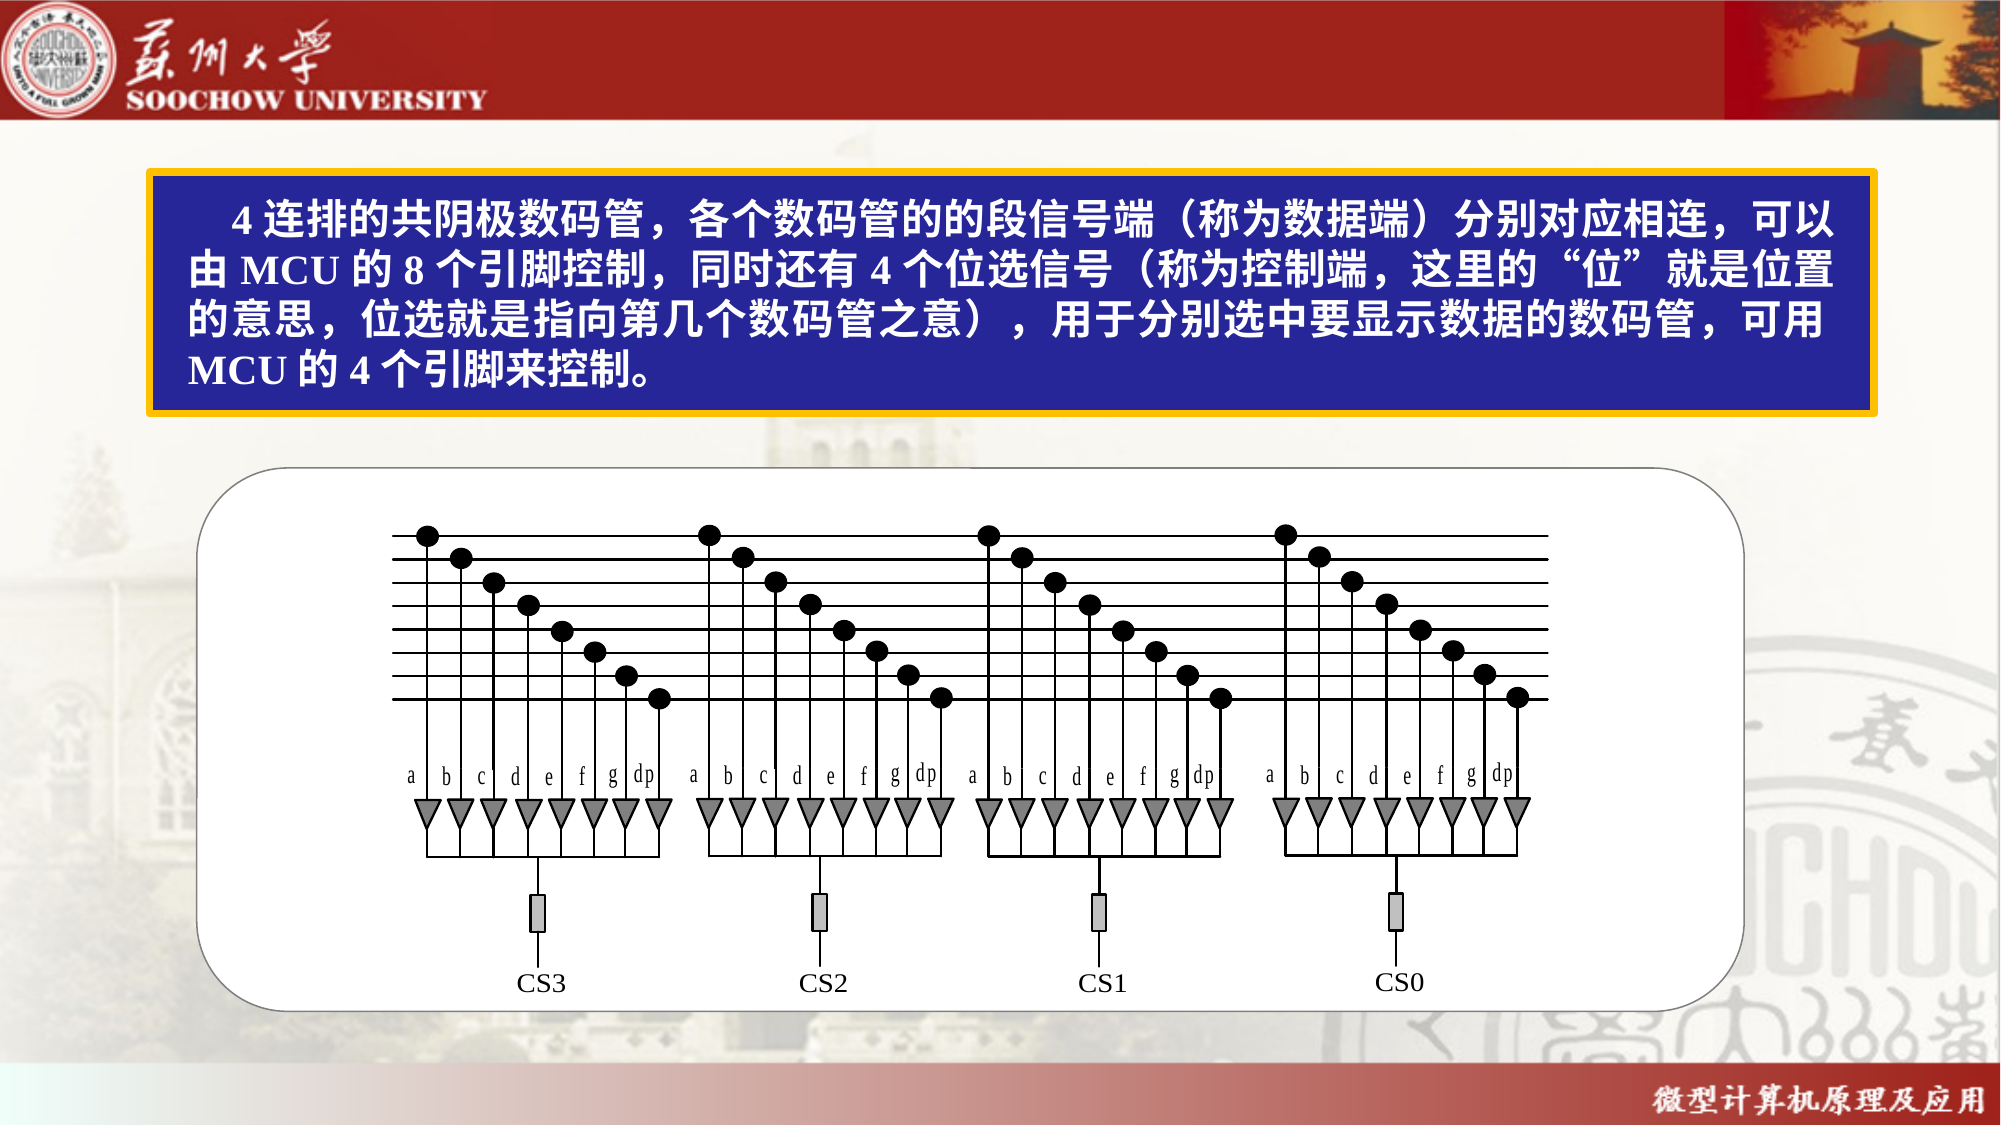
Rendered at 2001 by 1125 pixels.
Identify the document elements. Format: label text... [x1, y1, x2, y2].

text_box 4连排的共阴极数码管，各个数码管的的段信号端（称为数据端）分别对应相连，可以由MCU的8个引脚控制，同时还有4个位选信号（称为控制端，这里的“位”就是位置的意思，位选就是指向第几个数码管之意），用于分别选中要显示数据的数码管，可用MCU的4个引脚来控制。 [149, 172, 1875, 414]
text_box [196, 467, 1745, 1012]
picture [0, 0, 2001, 1125]
